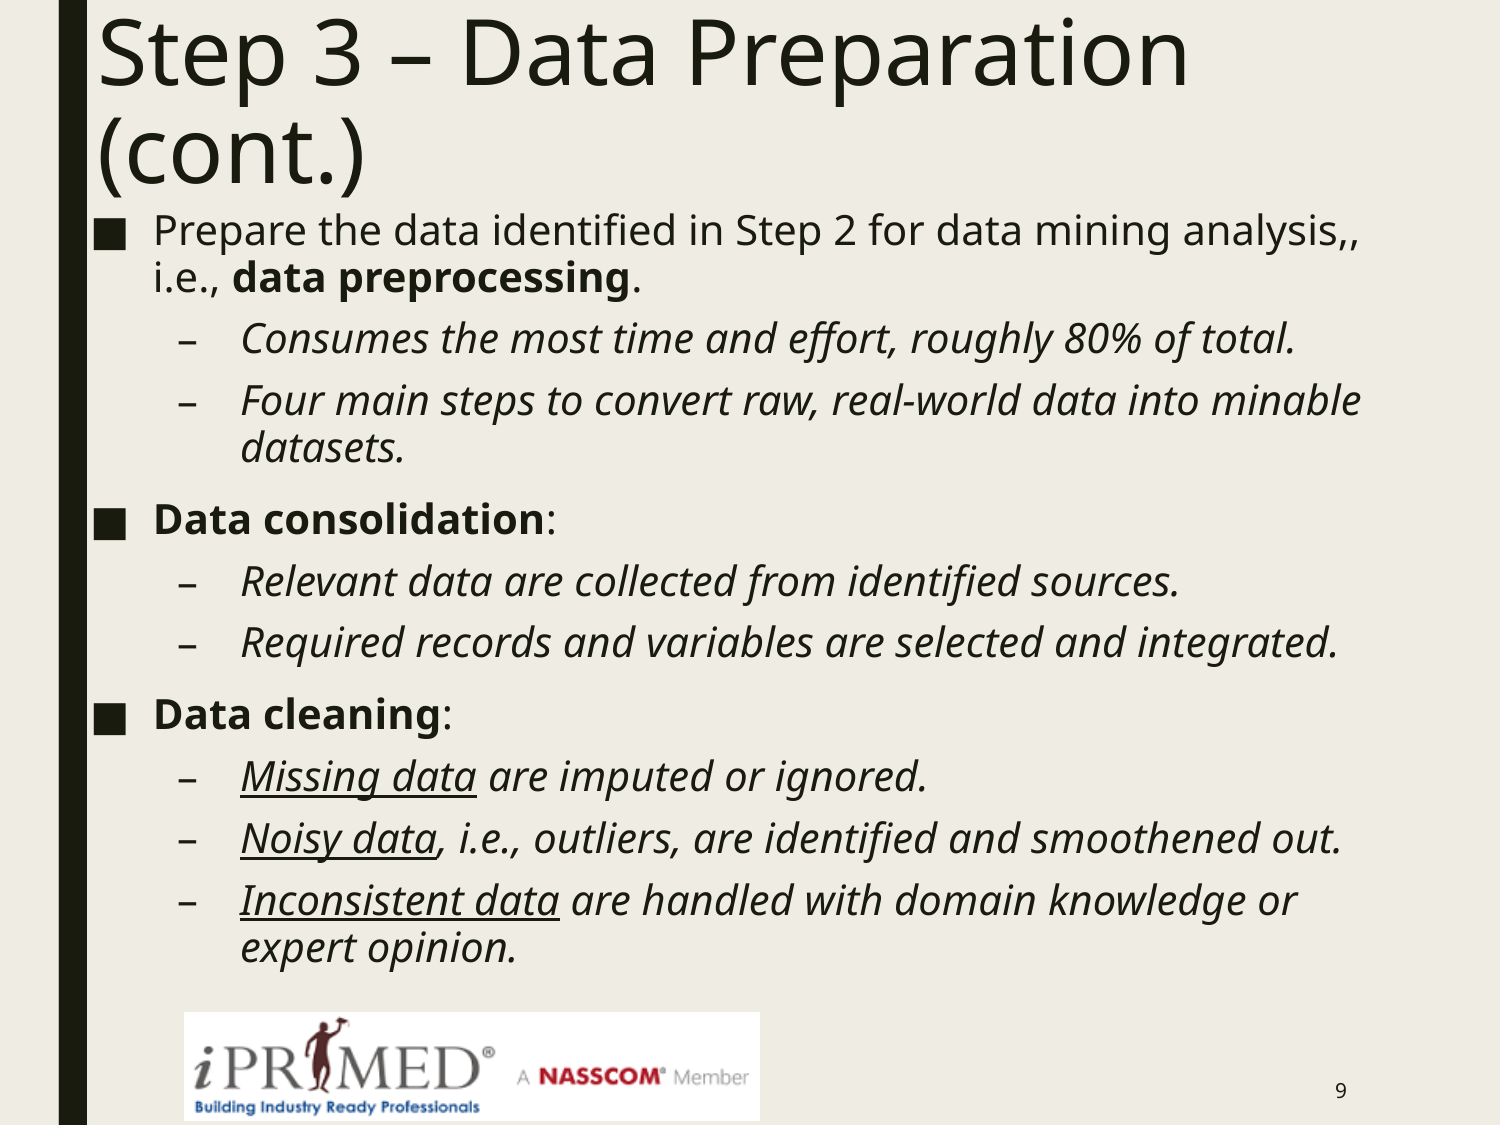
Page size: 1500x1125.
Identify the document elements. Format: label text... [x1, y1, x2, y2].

picture [184, 1050, 760, 1121]
title Step 3 – Data Preparation (cont.) [82, 0, 1264, 200]
list Prepare the data identified in Step 2 for data mining analysis,, i.e., data preprocessing. Consumes the most time and effort, roughly 80% of total. Four main steps to convert raw, real-world data into minable datasets. Data consolidation: Relevant data are collected from identified sources. Required records and variables are selected and integrated. Data cleaning: Missing data are imputed or ignored. Noisy data, i.e., outliers, are identified and smoothened out. Inconsistent data are handled with domain knowledge or expert opinion. [75, 200, 1425, 1050]
slide_number 8 [1165, 1058, 1362, 1125]
